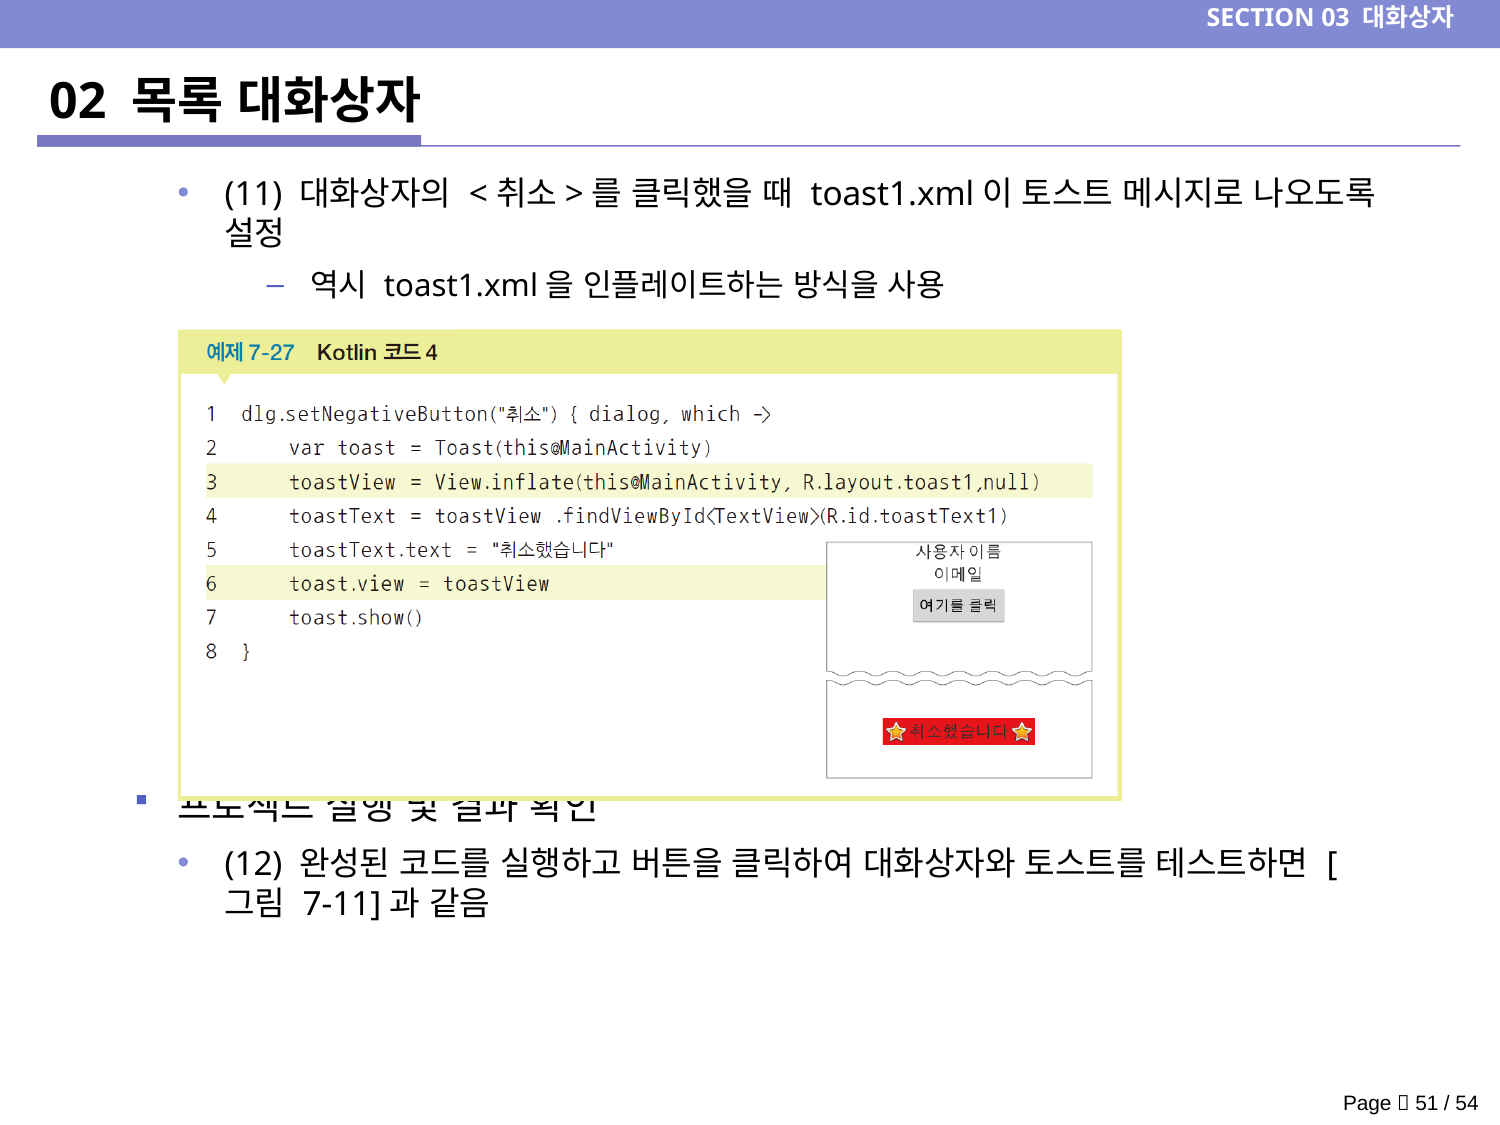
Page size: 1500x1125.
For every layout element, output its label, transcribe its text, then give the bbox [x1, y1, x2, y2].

list (11) 대화상자의 <취소>를 클릭했을 때 toast1.xml이 토스트 메시지로 나오도록 설정 역시 toast1.xml을 인플레이트하는 방식을 사용 프로젝트 실행 및 결과 확인 (12) 완성된 코드를 실행하고 버튼을 클릭하여 대화상자와 토스트를 테스트하면 [그림 7-11]과 같음 [104, 171, 1382, 880]
title 02 목록 대화상자 [48, 67, 1448, 132]
picture [178, 328, 1124, 801]
text_box SECTION 03 대화상자 [1191, 0, 1500, 39]
